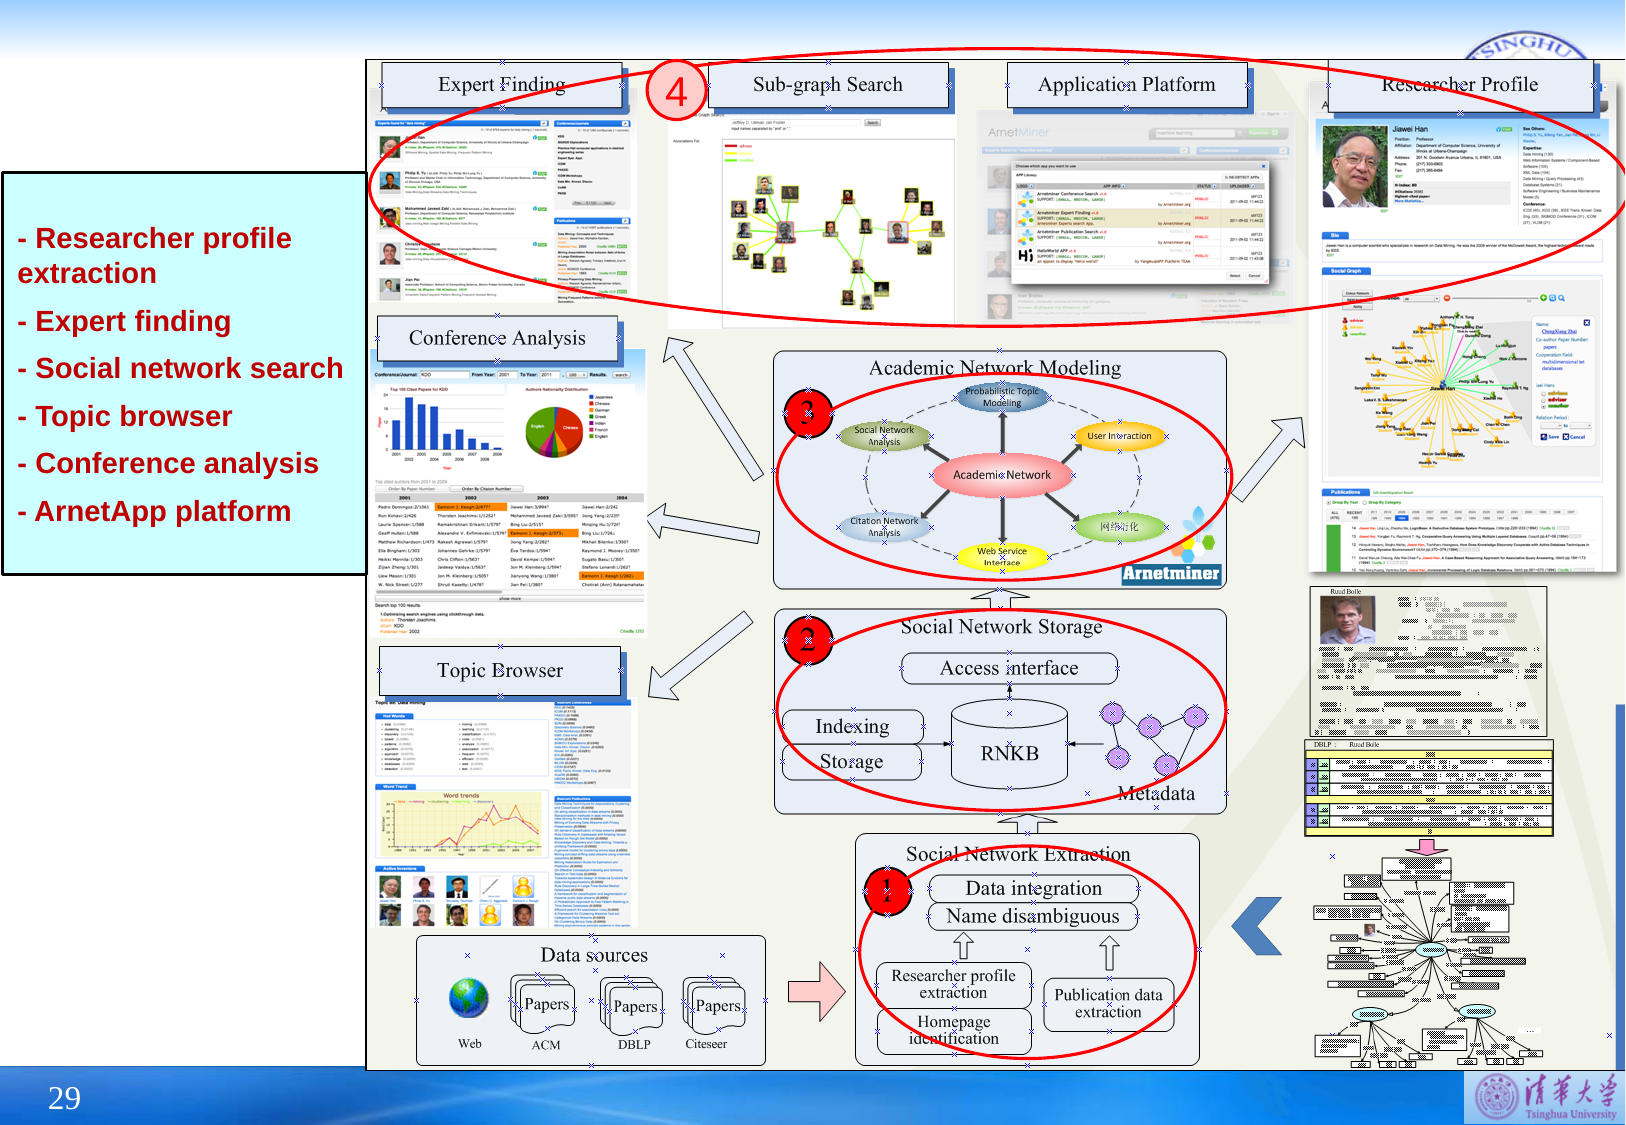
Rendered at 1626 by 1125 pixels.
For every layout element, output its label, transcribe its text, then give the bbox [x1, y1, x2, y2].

picture [0, 60, 1626, 1125]
text_box [771, 48, 1227, 58]
text_box - Researcher profile extraction - Expert finding - Social network search - Topic browser - Conference analysis - ArnetApp platform [1, 171, 361, 576]
picture [1450, 30, 1604, 59]
